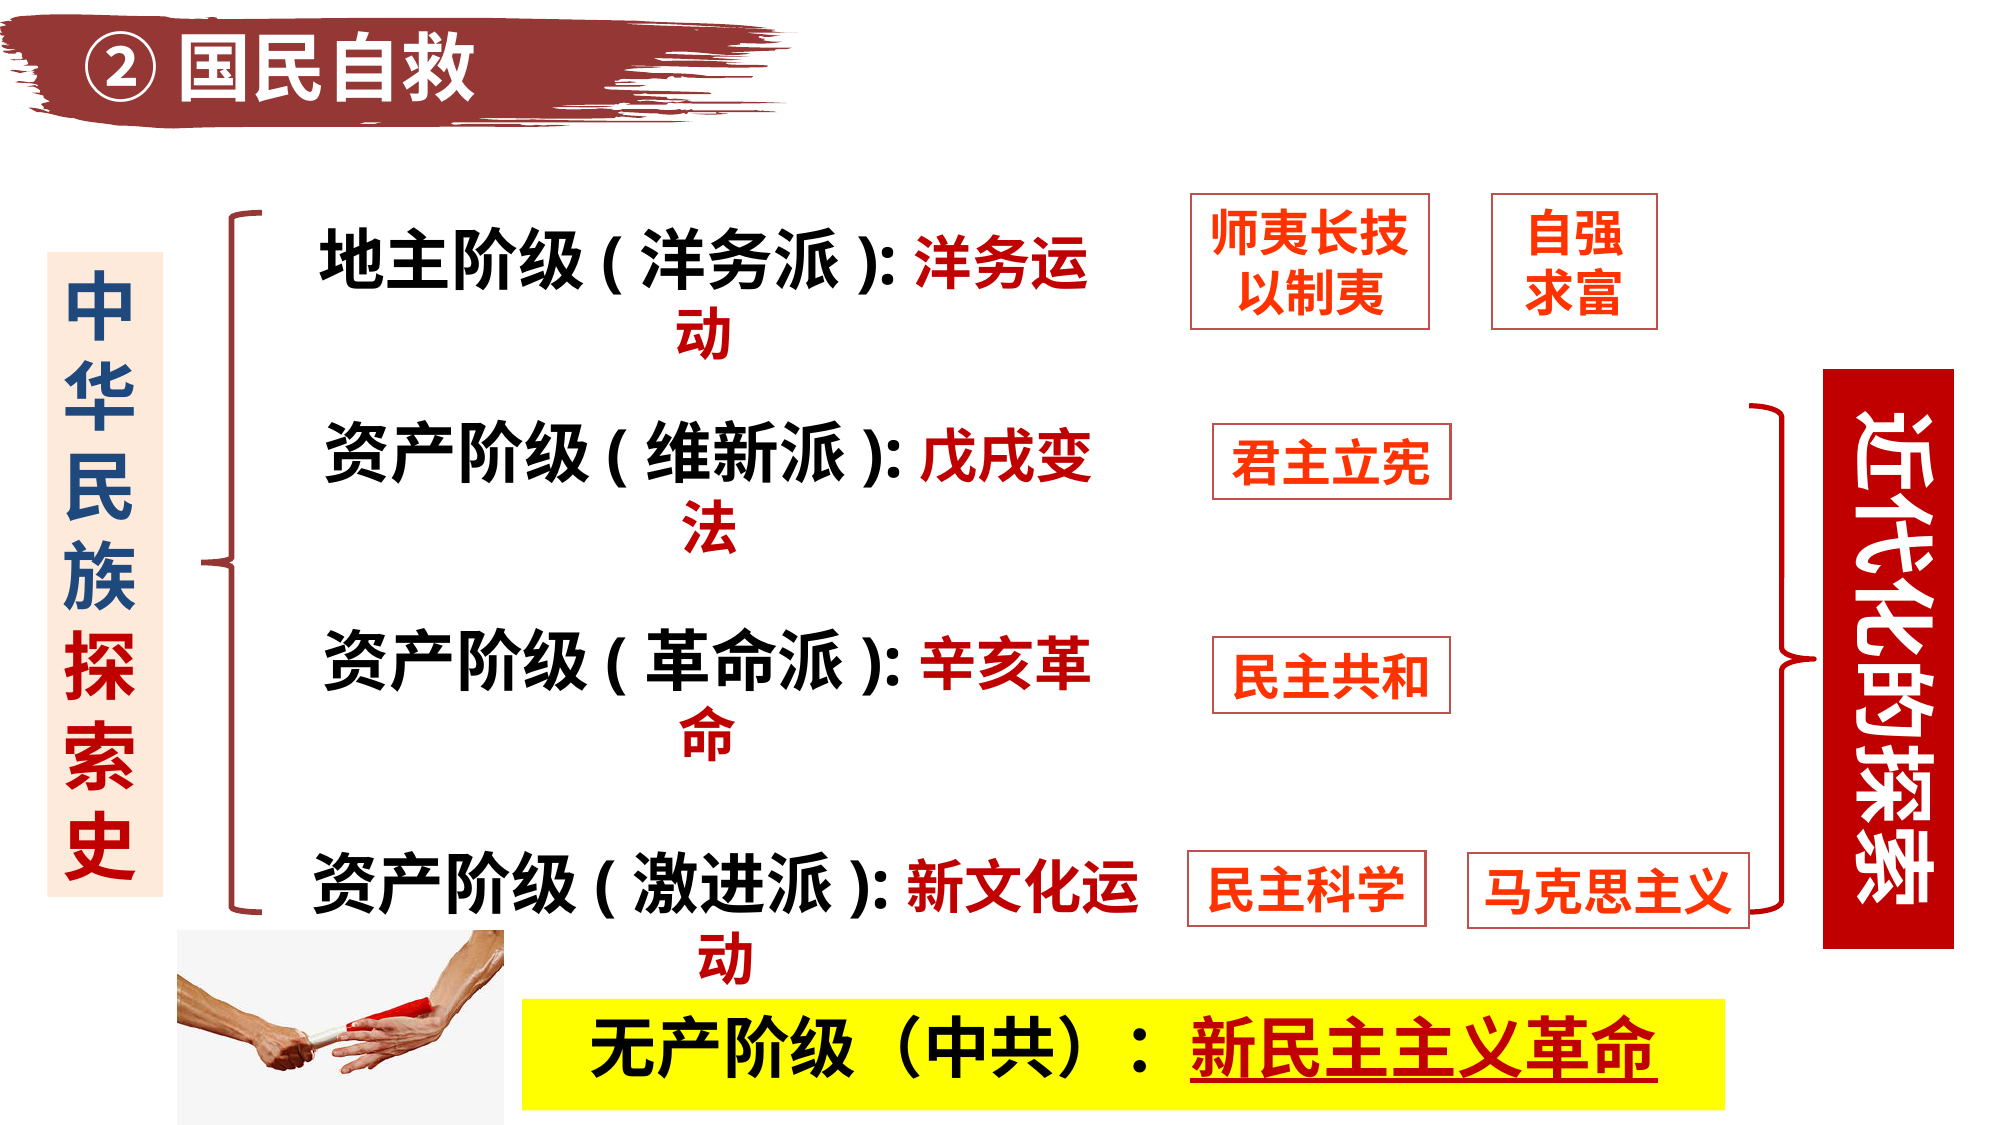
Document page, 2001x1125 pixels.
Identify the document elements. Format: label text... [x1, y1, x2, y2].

text_box 民主科学 [1187, 850, 1427, 927]
text_box 中华民族 探索史 [47, 252, 164, 897]
text_box 民主共和 [1212, 636, 1451, 714]
text_box ②国民自救 [0, 14, 799, 129]
text_box 近代化的探索 [1823, 369, 1954, 949]
picture [177, 930, 504, 1125]
text_box [201, 212, 262, 913]
text_box 资产阶级(维新派):戊戌变法 [291, 403, 1127, 569]
text_box 资产阶级(革命派):辛亥革命 [287, 611, 1128, 776]
text_box 地主阶级(洋务派):洋务运动 [290, 210, 1117, 375]
text_box 马克思主义 [1467, 852, 1750, 929]
text_box 资产阶级(激进派):新文化运动 [277, 834, 1174, 1000]
text_box 无产阶级（中共）：新民主主义革命 [522, 998, 1726, 1111]
text_box [1749, 405, 1815, 913]
text_box 师夷长技以制夷 [1190, 193, 1430, 330]
text_box 自强求富 [1491, 193, 1658, 330]
text_box 君主立宪 [1212, 423, 1452, 500]
